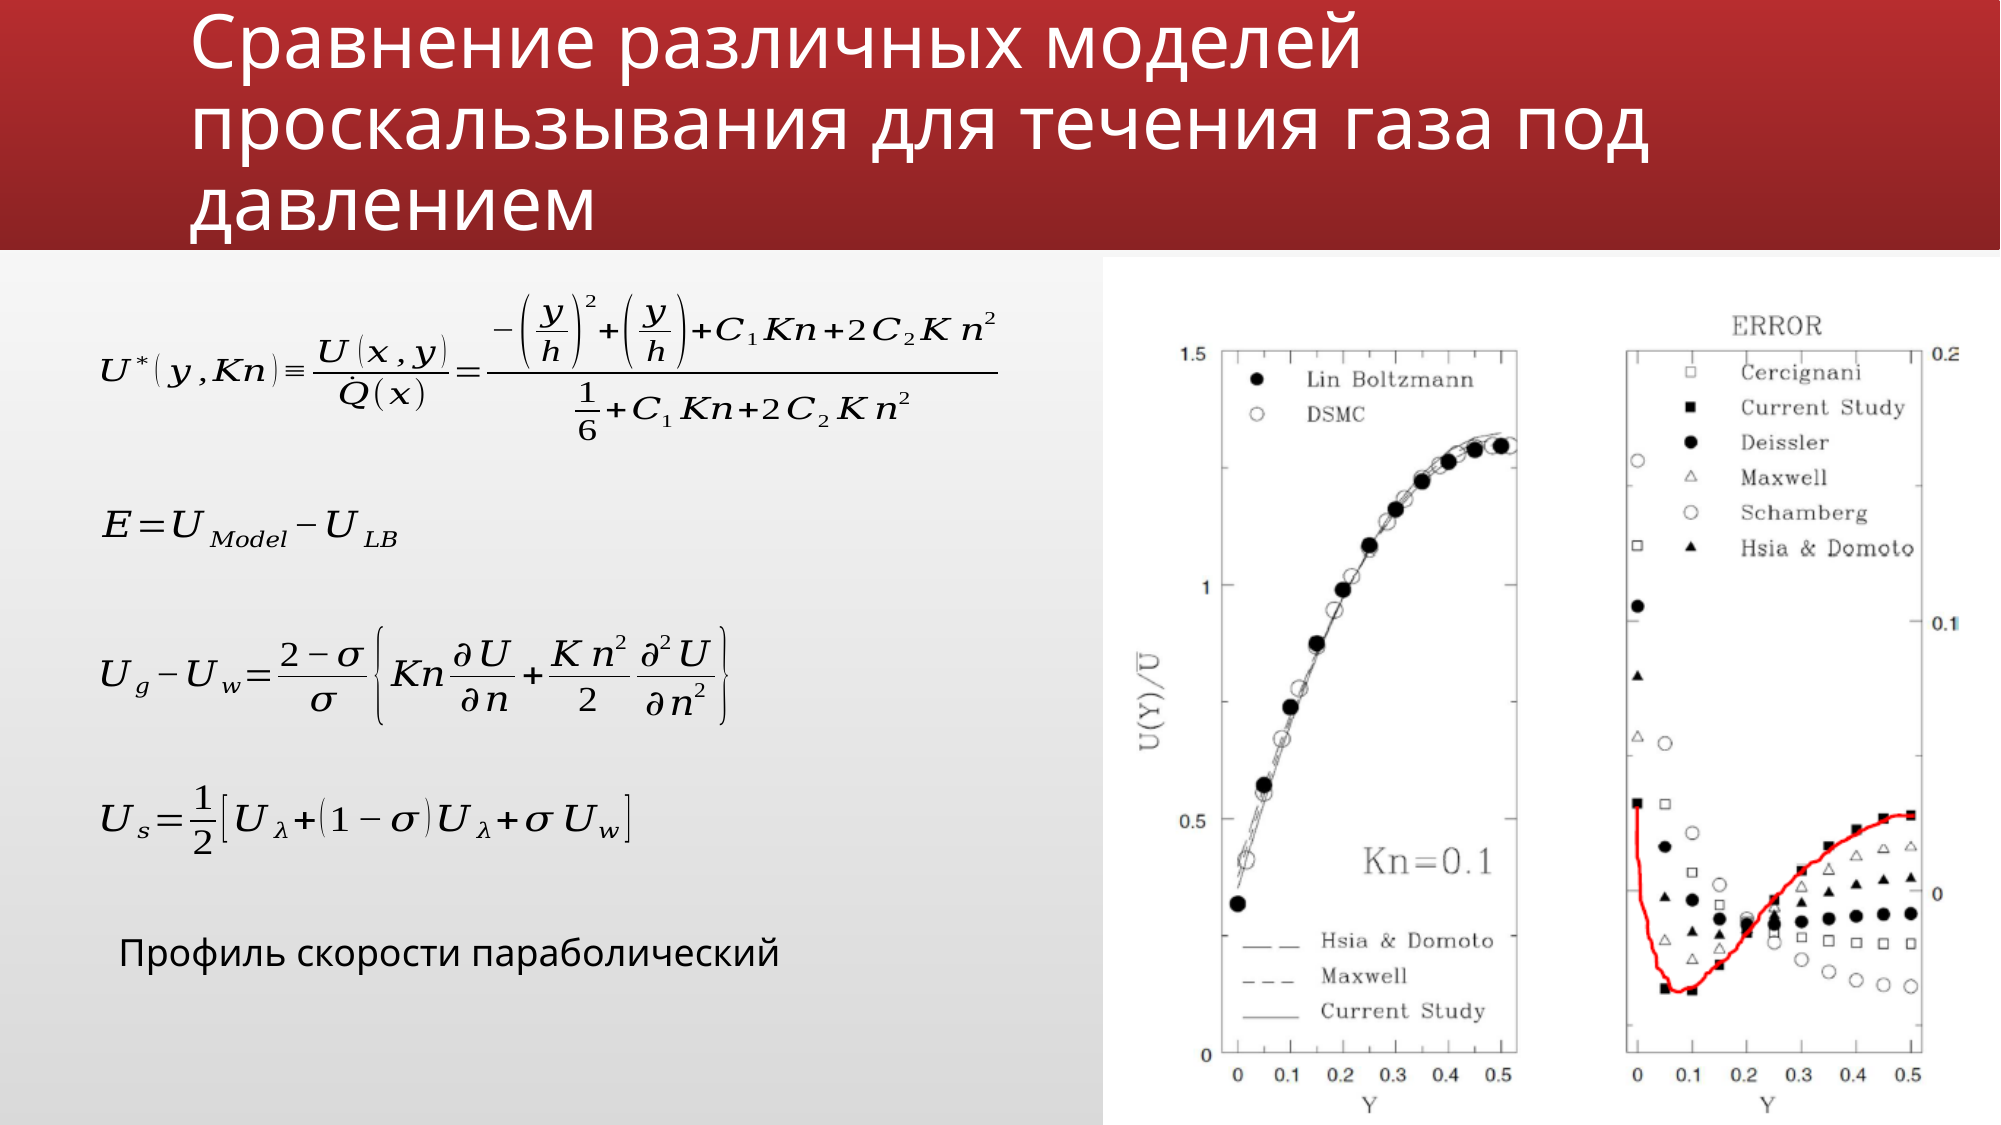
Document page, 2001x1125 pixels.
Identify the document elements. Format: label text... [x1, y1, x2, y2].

text_box Профиль скорости параболический [103, 921, 1103, 982]
title Сравнение различных моделей проскальзывания для течения газа под давлением [174, 16, 1825, 234]
picture [1103, 257, 2000, 1125]
